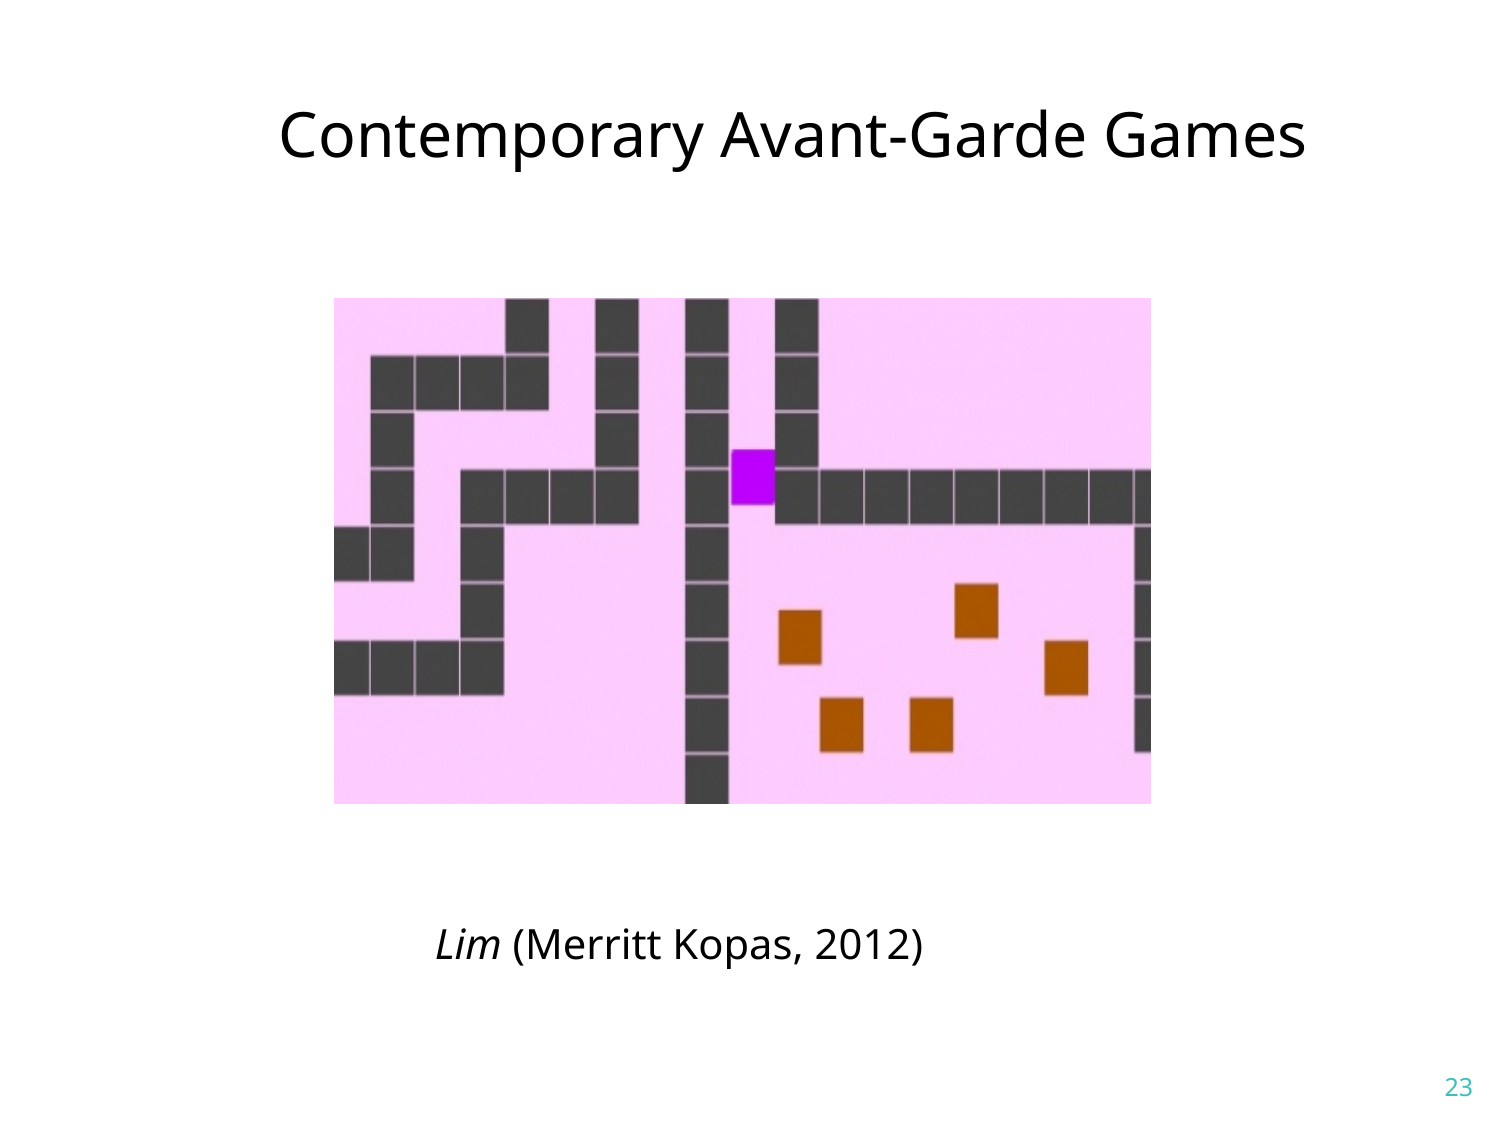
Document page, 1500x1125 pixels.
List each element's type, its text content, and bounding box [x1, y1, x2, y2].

text_box Contemporary Avant-Garde Games [191, 109, 1429, 185]
text_box Lim (Merritt Kopas, 2012) [419, 857, 980, 1028]
slide_number 23 [1398, 1056, 1489, 1125]
picture [334, 298, 1151, 804]
